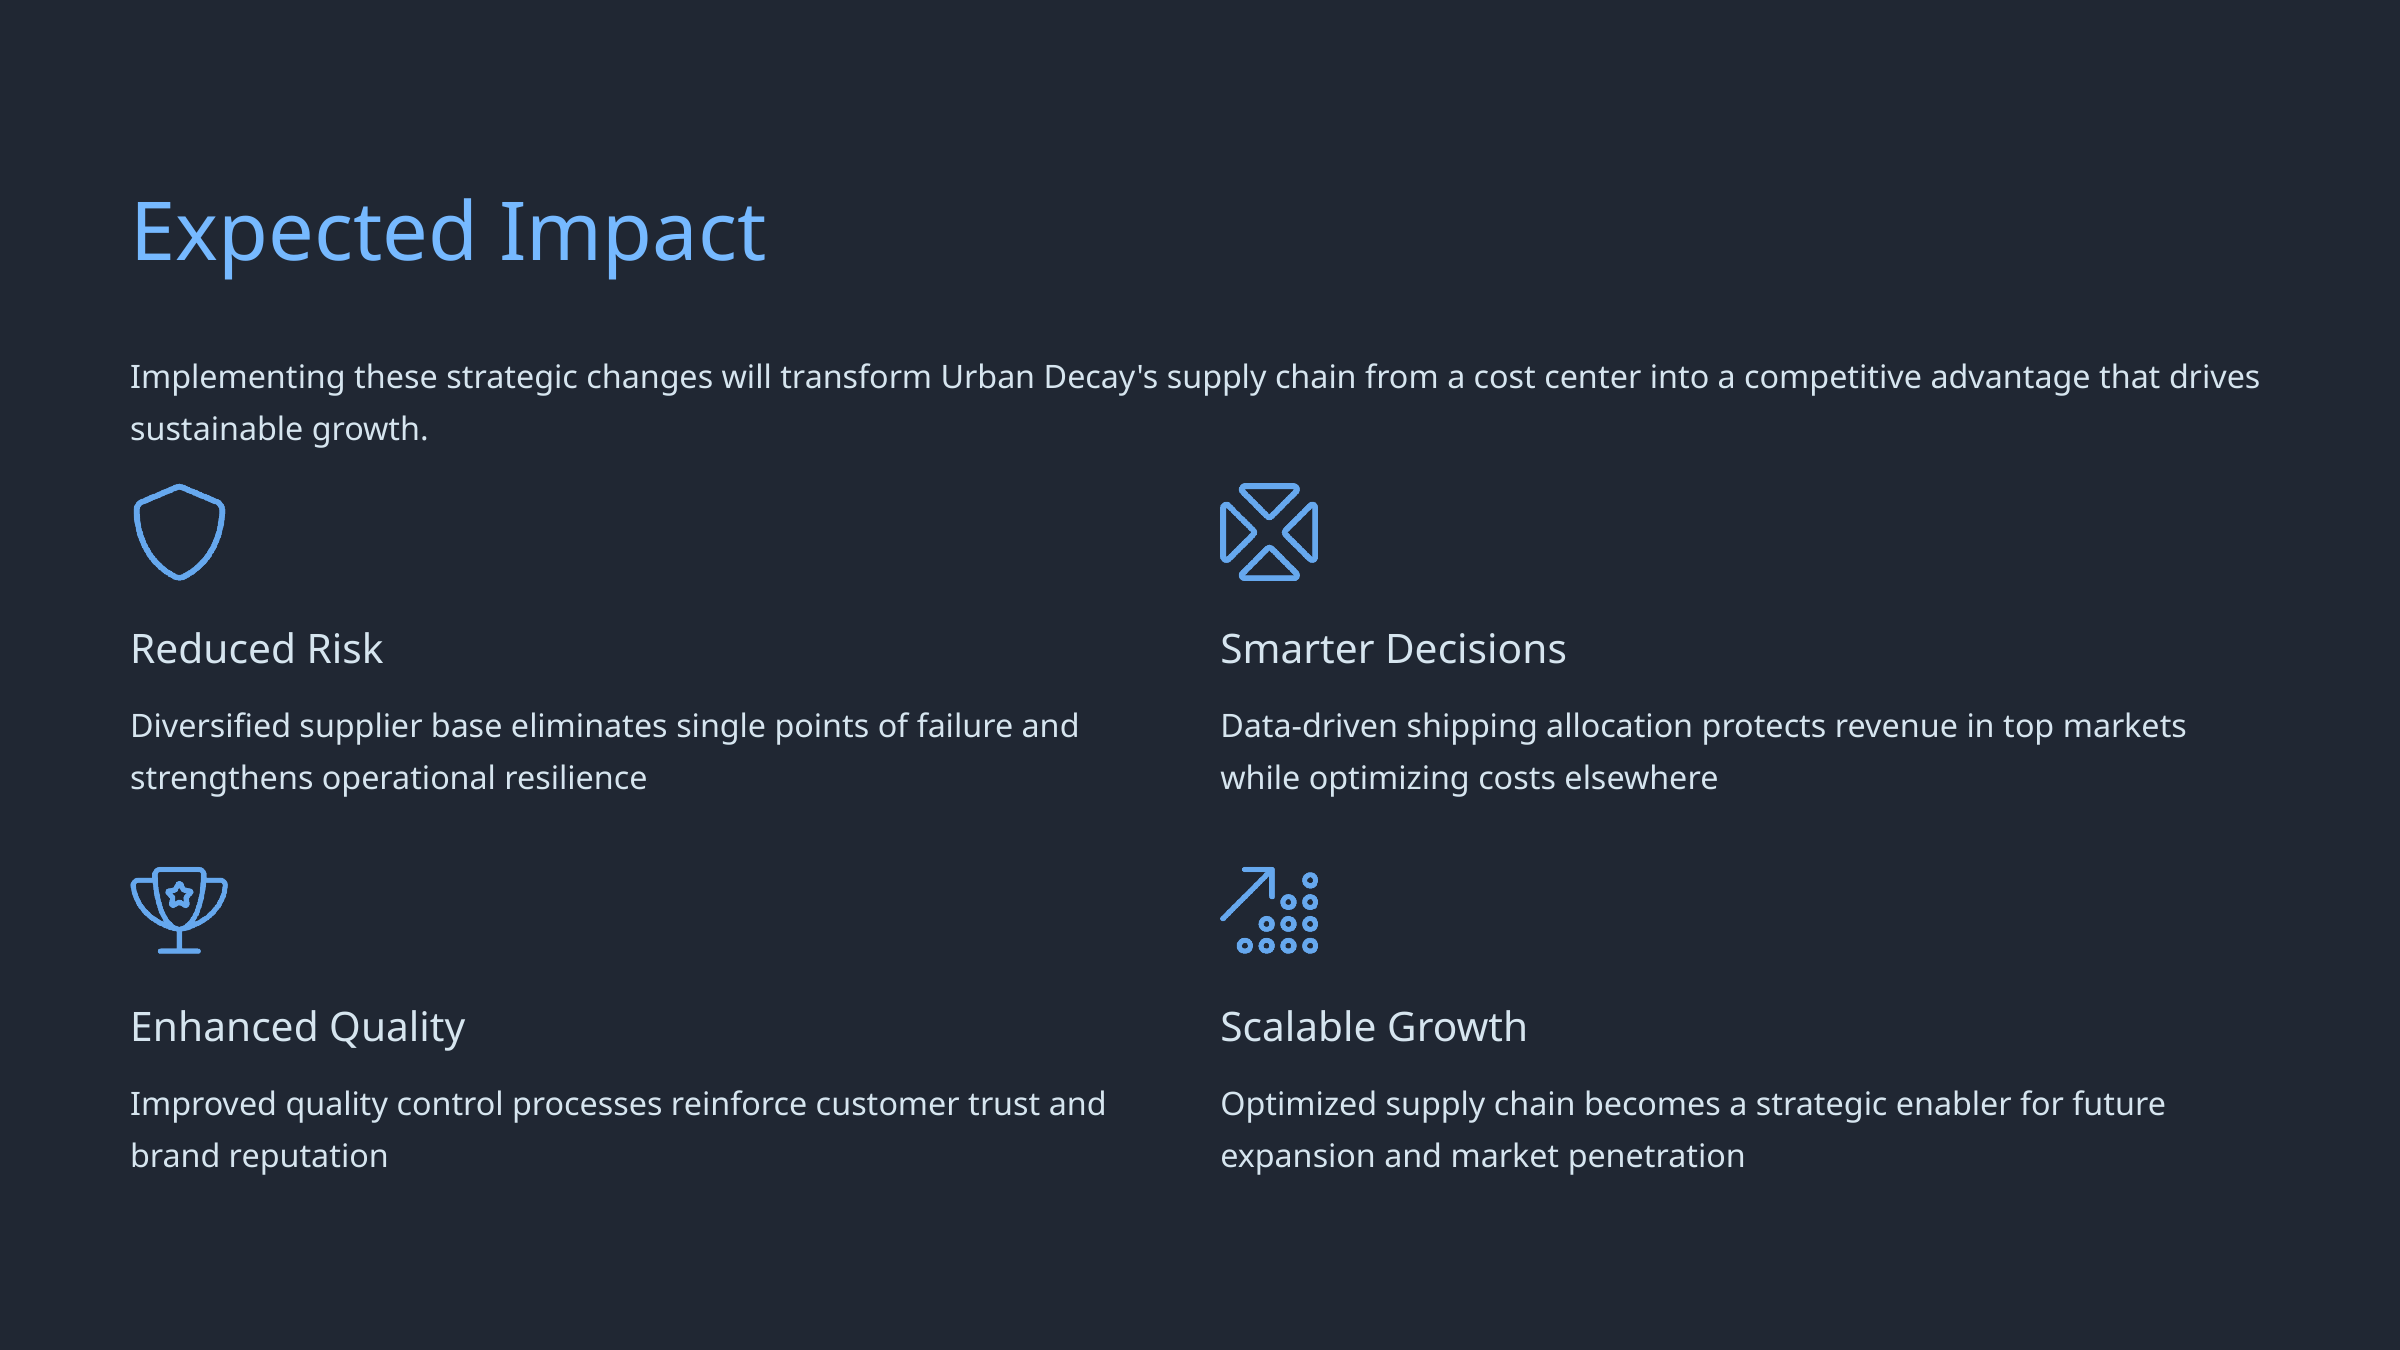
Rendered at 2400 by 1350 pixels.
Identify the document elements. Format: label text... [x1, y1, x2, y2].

text_box Enhanced Quality [130, 999, 538, 1051]
text_box Optimized supply chain becomes a strategic enabler for future expansion and market penetration [1220, 1070, 2270, 1175]
text_box Improved quality control processes reinforce customer trust and brand reputation [130, 1070, 1180, 1175]
text_box Scalable Growth [1220, 999, 1628, 1051]
text_box Implementing these strategic changes will transform Urban Decay's supply chain from a cost center into a competitive advantage that drives sustainable growth. [130, 342, 2270, 447]
text_box Smarter Decisions [1220, 621, 1628, 673]
text_box Reduced Risk [130, 621, 538, 673]
picture [1220, 483, 1318, 581]
picture [1220, 861, 1318, 959]
text_box Data-driven shipping allocation protects revenue in top markets while optimizing costs elsewhere [1220, 692, 2270, 797]
picture [130, 483, 228, 581]
text_box Diversified supplier base eliminates single points of failure and strengthens operational resilience [130, 692, 1180, 797]
picture [130, 861, 228, 959]
text_box Expected Impact [130, 175, 945, 278]
